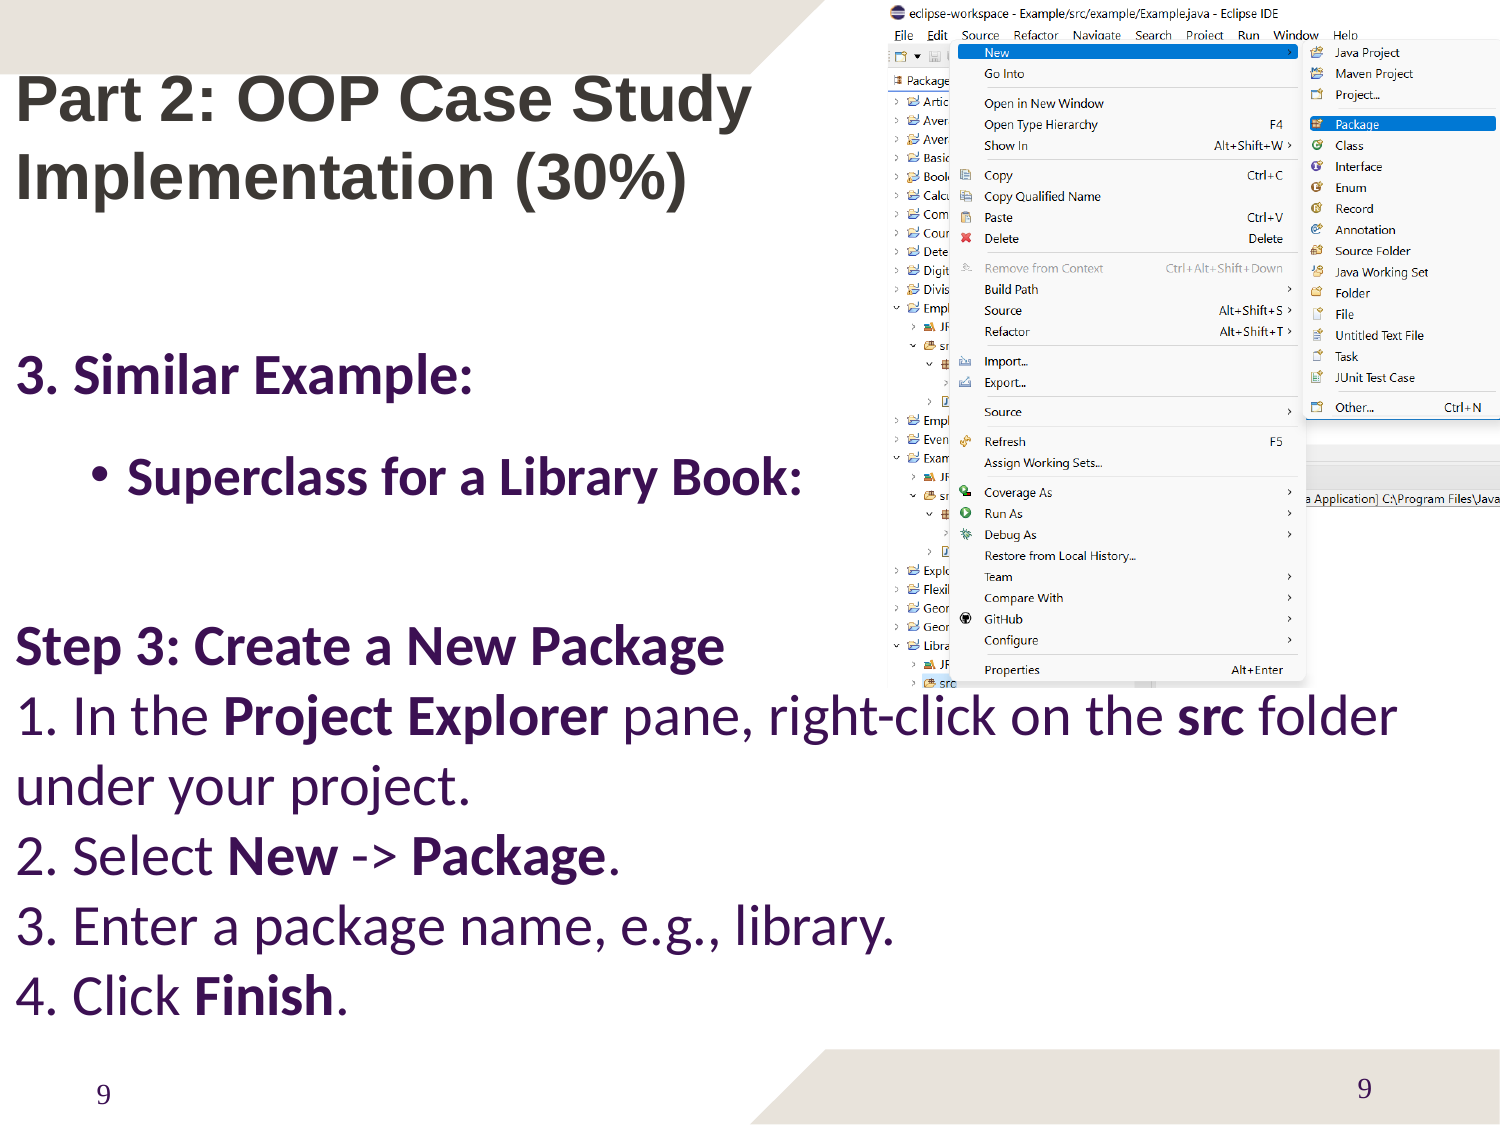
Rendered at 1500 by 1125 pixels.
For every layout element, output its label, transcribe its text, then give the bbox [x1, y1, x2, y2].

text_box Step 3: Create a New Package In the Project Explorer pane, right-click on the src folder under your project. Select New -> Package. Enter a package name, e.g., library. Click Finish. [0, 600, 1500, 1035]
title Part 2: OOP Case Study Implementation (30%) [0, 0, 824, 269]
list 3. Similar Example: Superclass for a Library Book: [0, 293, 824, 513]
picture [887, 1, 1500, 688]
slide_number 9 [81, 1068, 156, 1109]
text_box 9 [1074, 1049, 1388, 1125]
